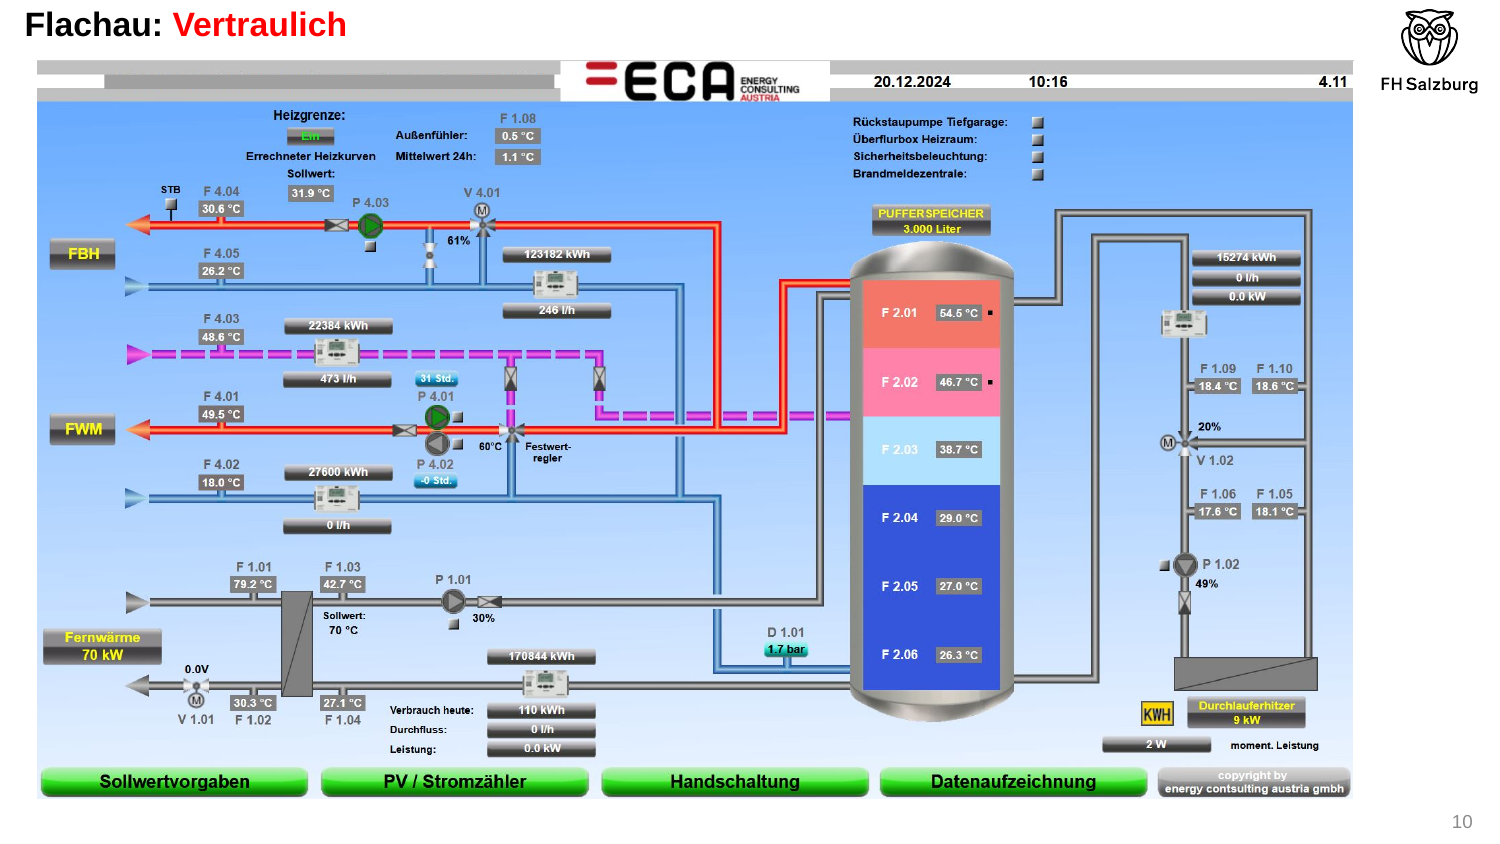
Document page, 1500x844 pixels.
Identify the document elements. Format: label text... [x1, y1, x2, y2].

slide_number 10 [1424, 798, 1500, 844]
text_box Flachau: Vertraulich [9, 0, 1254, 52]
picture [37, 9, 1500, 800]
